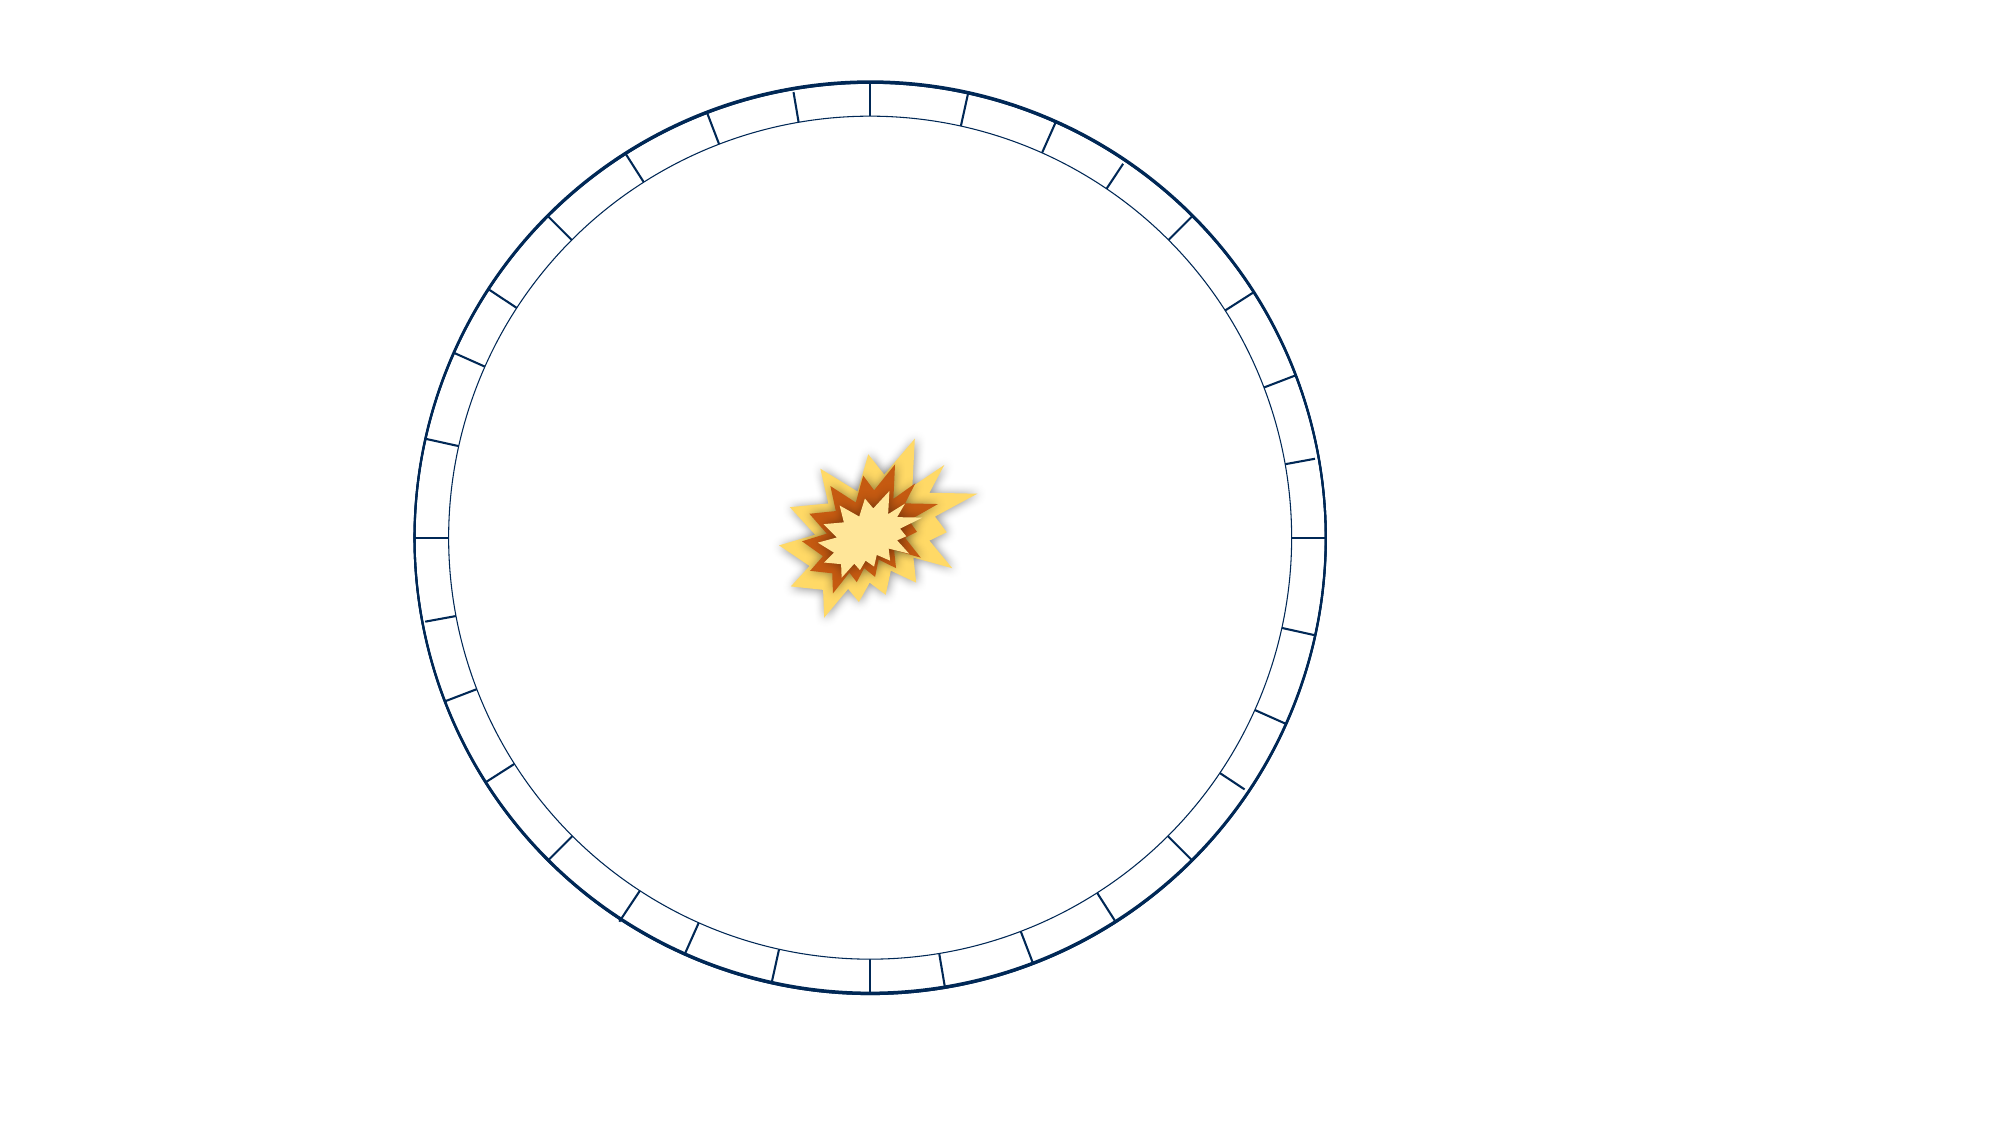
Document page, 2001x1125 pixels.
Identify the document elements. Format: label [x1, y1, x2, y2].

text_box [414, 81, 1326, 995]
